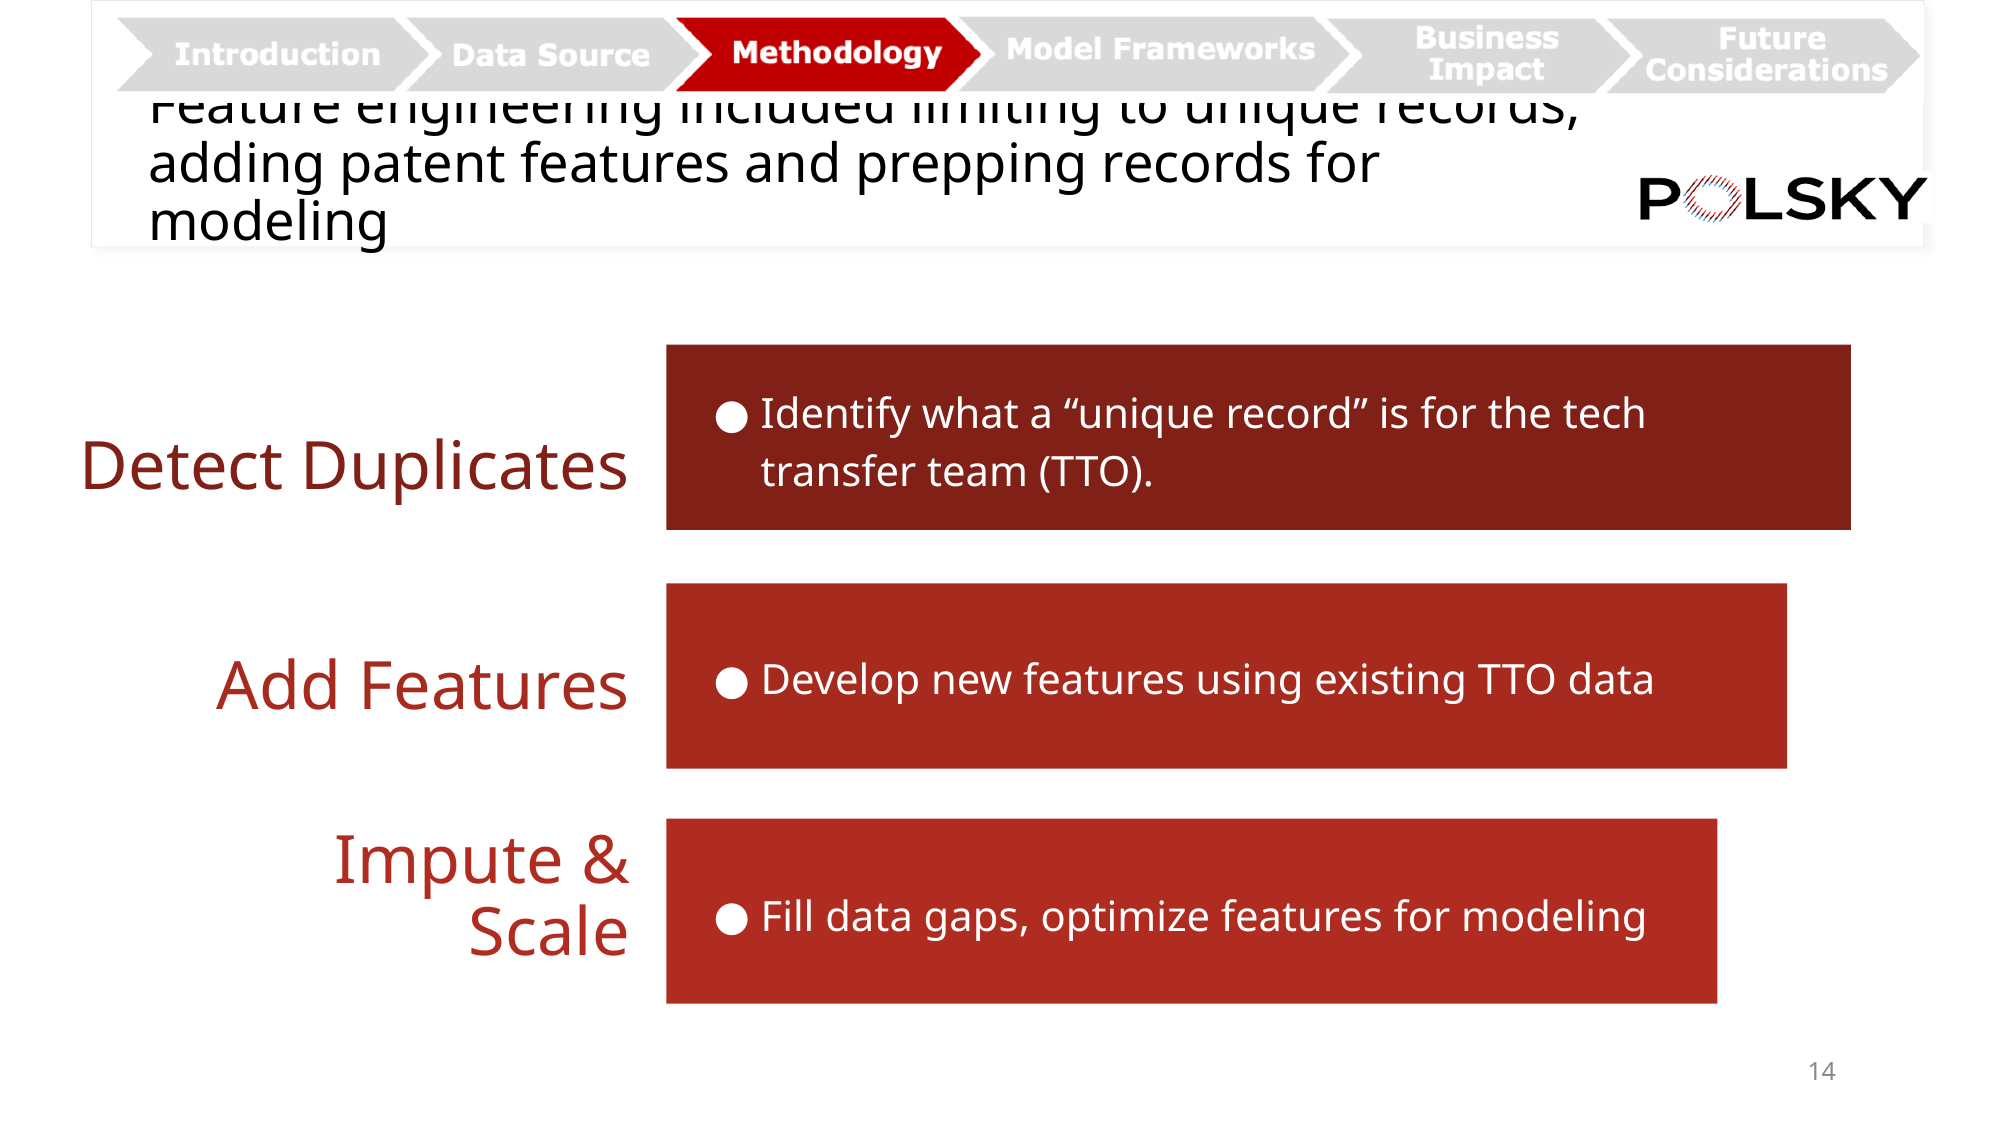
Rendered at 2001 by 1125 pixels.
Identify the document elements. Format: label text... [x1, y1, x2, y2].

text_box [56, 579, 1788, 769]
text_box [142, 818, 1792, 1004]
title Feature engineering included limiting to unique records, adding patent features and prepping records for modeling [133, 114, 1598, 223]
picture [114, 5, 1925, 103]
slide_number 14 [1401, 1042, 1851, 1103]
picture [1630, 171, 1932, 223]
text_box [41, 344, 1852, 531]
